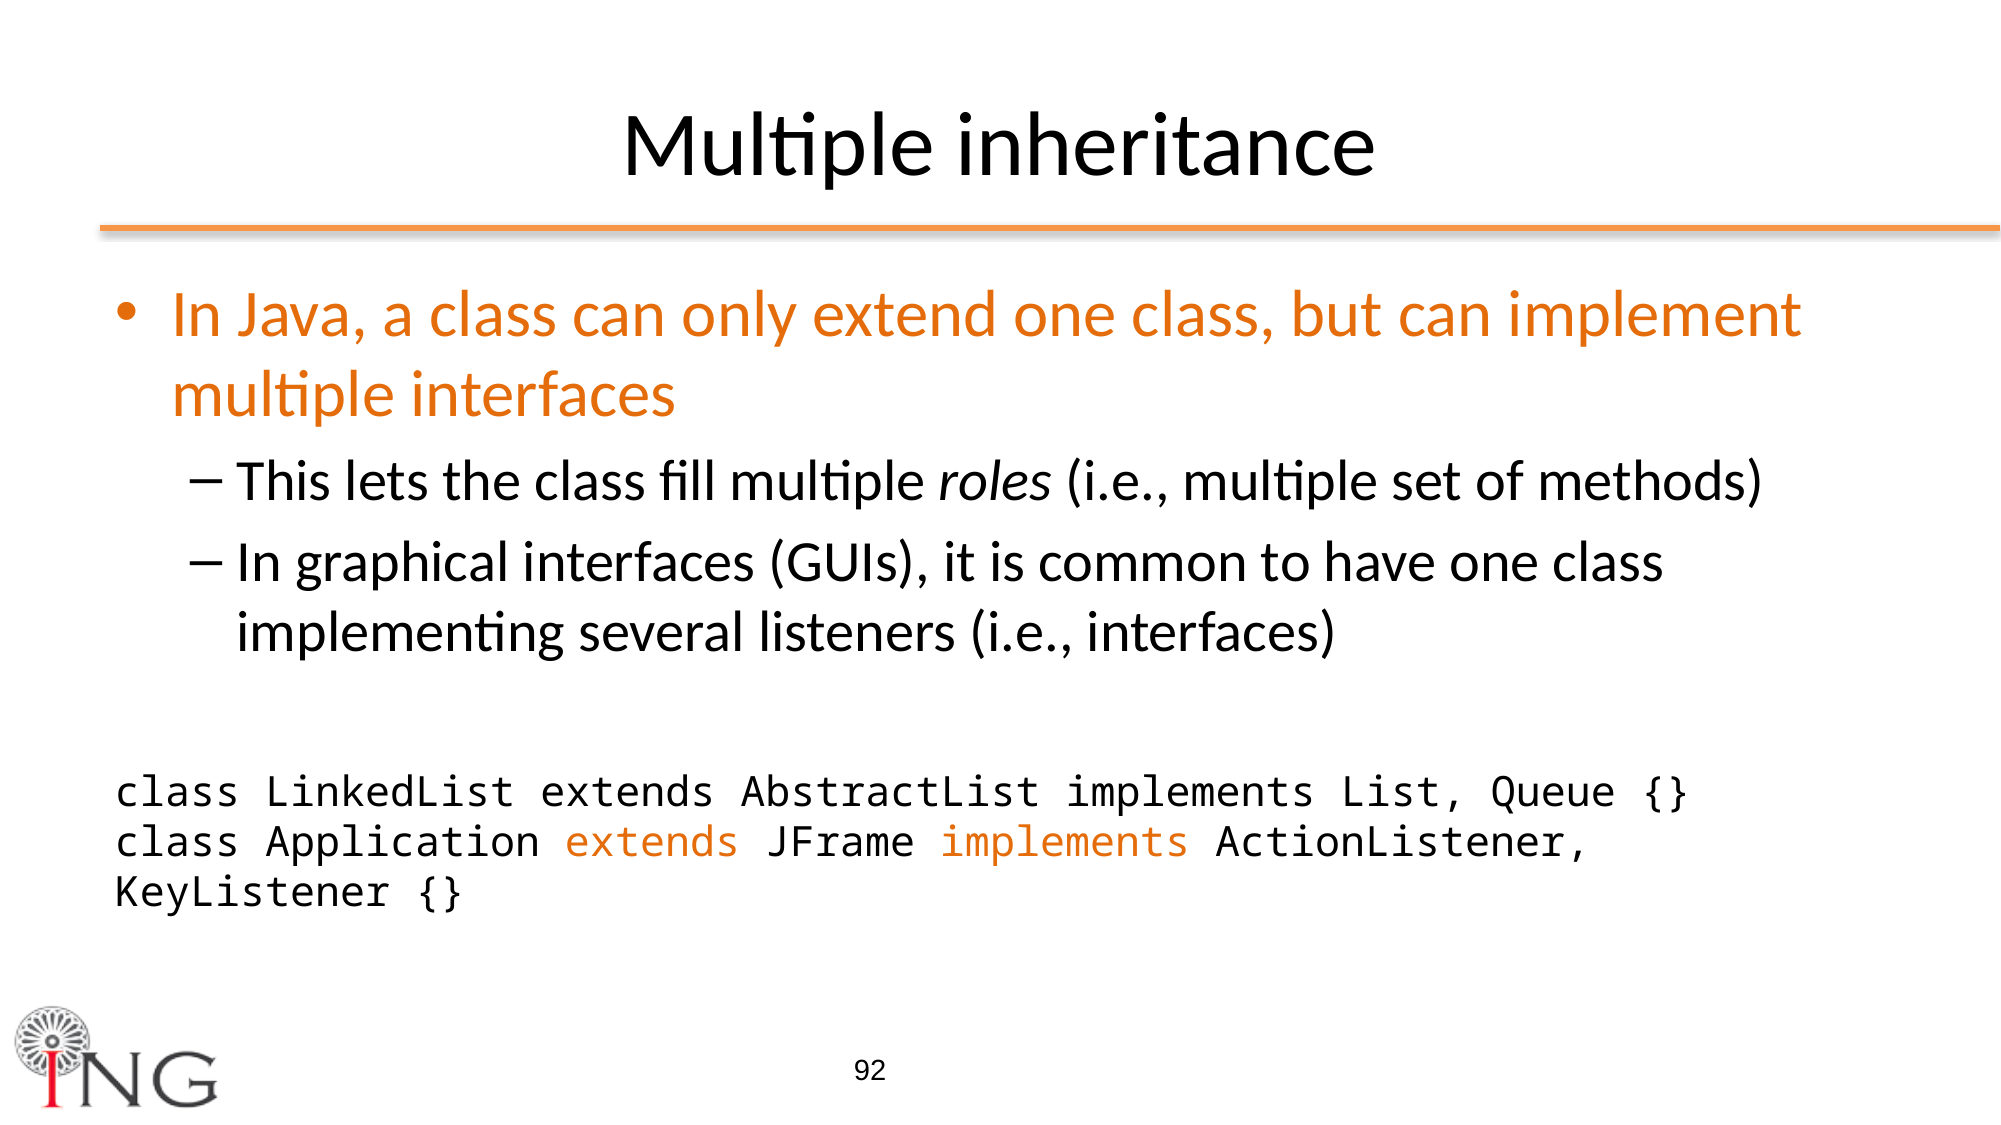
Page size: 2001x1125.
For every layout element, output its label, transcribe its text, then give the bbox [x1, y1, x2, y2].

picture [0, 987, 244, 1125]
list In Java, a class can only extend one class, but can implement multiple interfaces This lets the class fill multiple roles (i.e., multiple set of methods) In graphical interfaces (GUIs), it is common to have one class implementing several listeners (i.e., interfaces) class LinkedList extends AbstractList implements List, Queue {} class Application extends JFrame implements ActionListener, KeyListener {} [99, 262, 1900, 1005]
title Multiple inheritance [99, 45, 1900, 233]
slide_number 92 [839, 1043, 1900, 1104]
